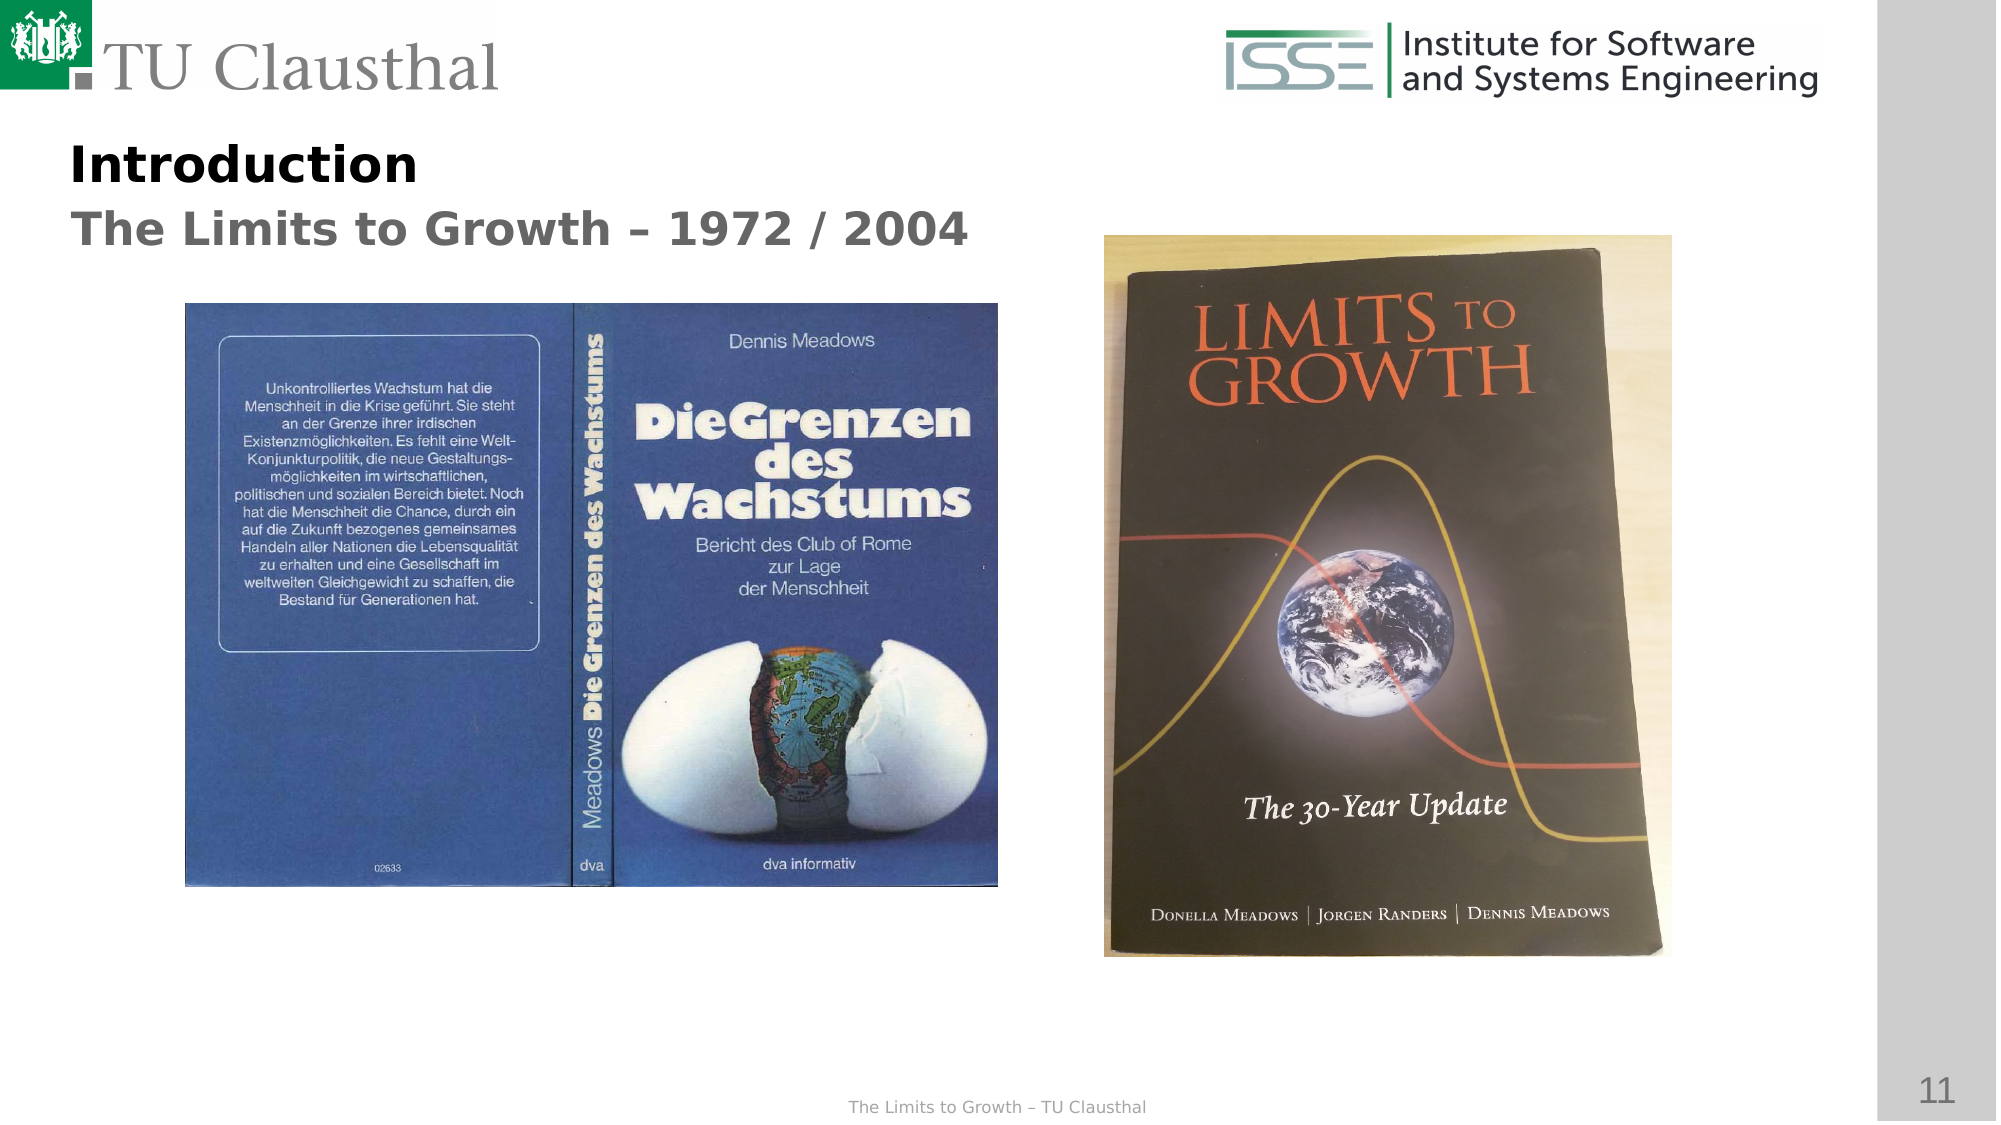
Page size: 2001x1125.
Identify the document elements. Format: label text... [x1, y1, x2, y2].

picture [0, 0, 498, 90]
text_box [55, 208, 1817, 1033]
picture [185, 302, 998, 887]
text_box The Limits to Growth – 1972 / 2004 [70, 188, 1767, 267]
picture [1218, 22, 1823, 104]
picture [1104, 235, 1672, 957]
text_box Introduction [55, 125, 1817, 206]
